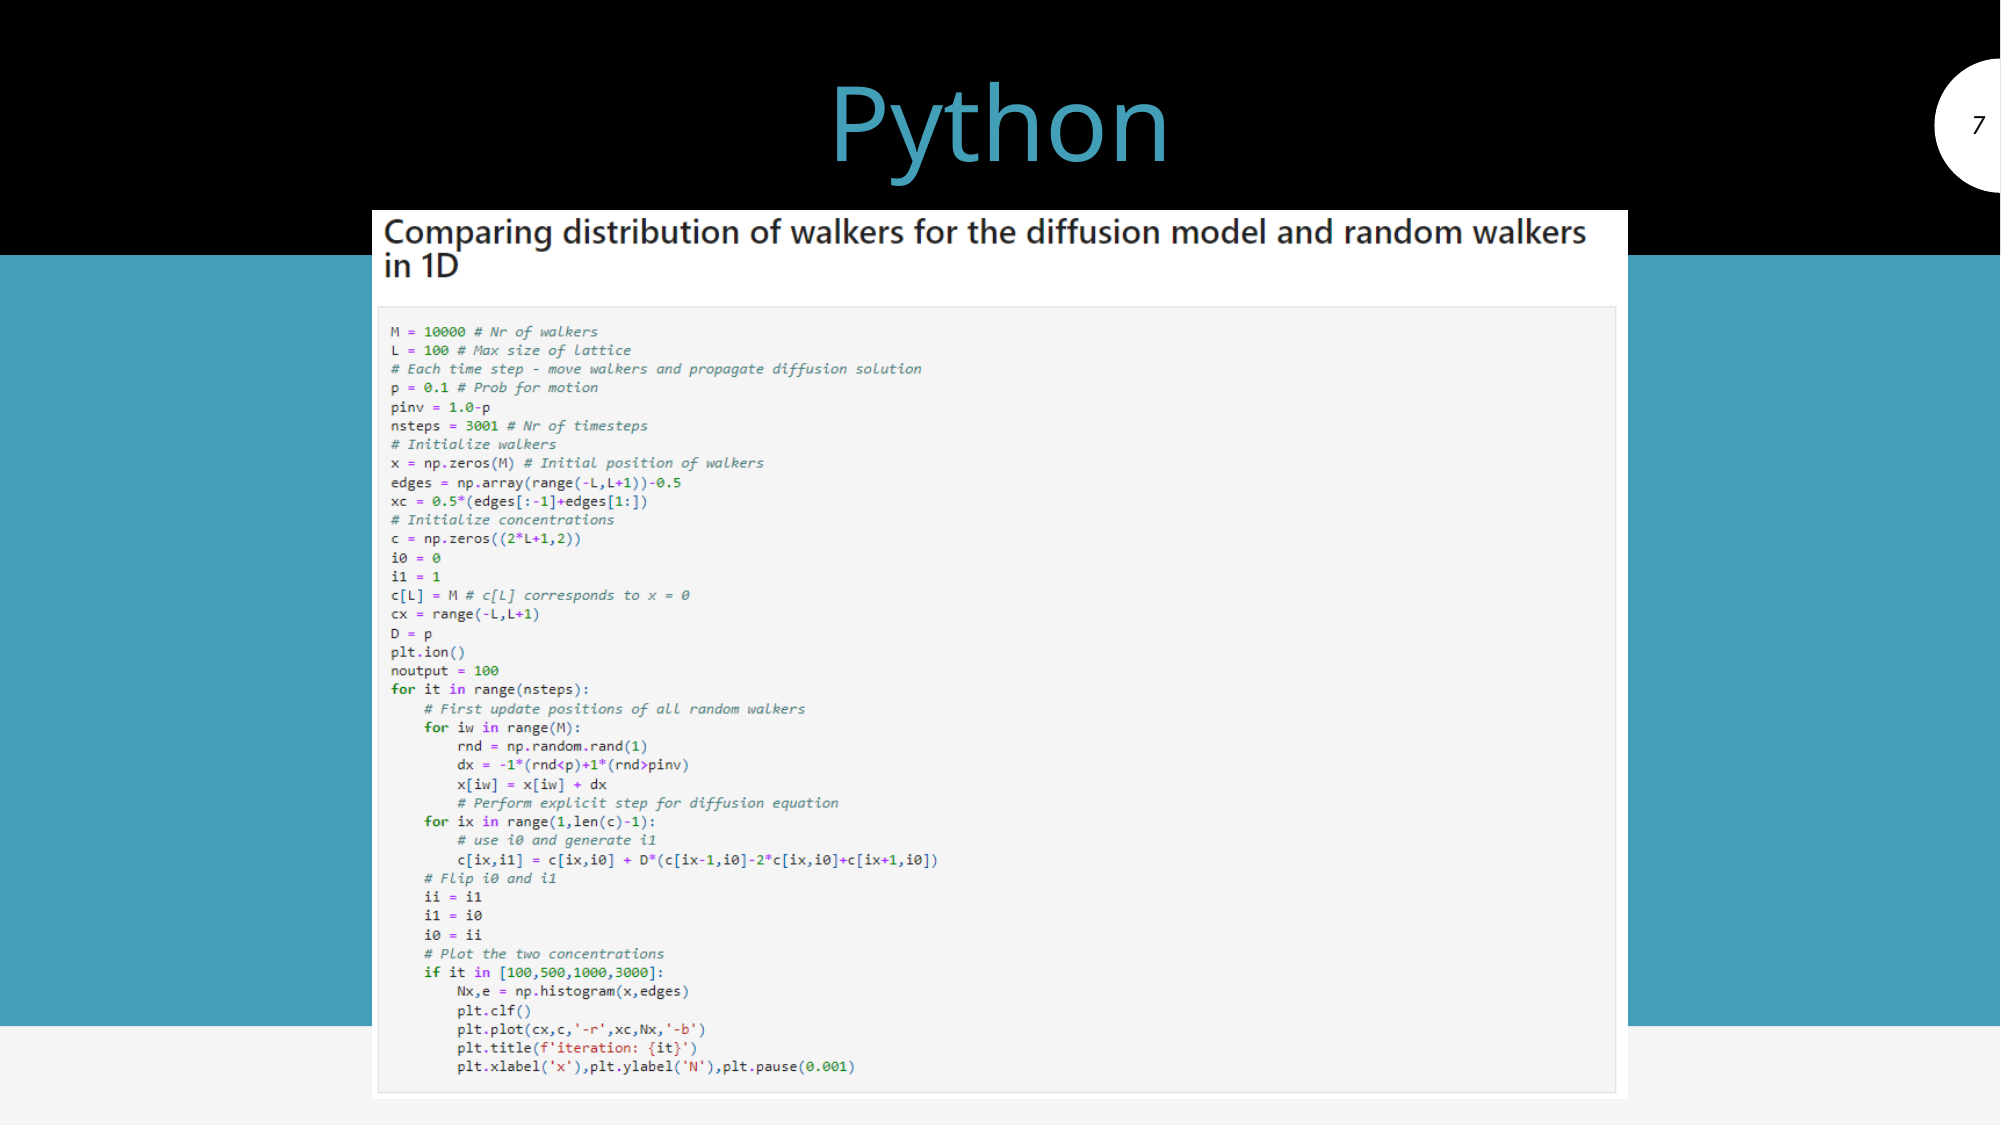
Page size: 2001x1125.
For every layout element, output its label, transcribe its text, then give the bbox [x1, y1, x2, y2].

picture [372, 210, 1628, 1099]
slide_number 7 [1933, 96, 2000, 157]
title Python [125, 46, 1877, 211]
